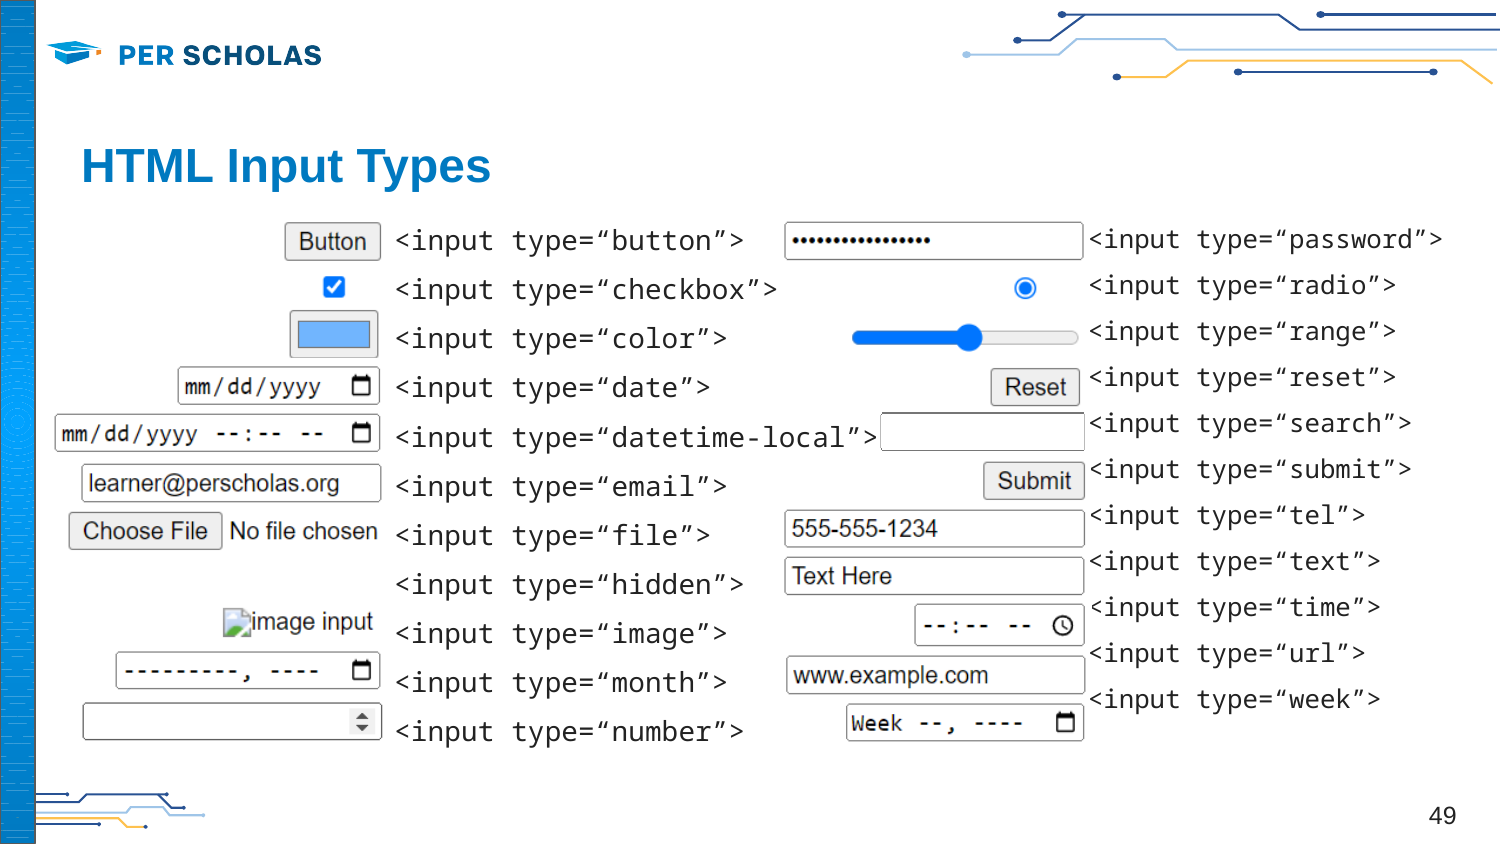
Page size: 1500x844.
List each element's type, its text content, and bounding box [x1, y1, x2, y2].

picture [50, 268, 386, 458]
picture [216, 602, 382, 642]
picture [78, 699, 387, 746]
picture [781, 312, 1091, 550]
picture [111, 647, 384, 695]
picture [844, 700, 1090, 746]
picture [781, 552, 1092, 698]
picture [63, 459, 393, 556]
list <input type=“button”> <input type=“checkbox”> <input type=“color”> <input type=“date”> <input type=“datetime-local”> <input type=“email”> <input type=“file”> <input type=“hidden”> <input type=“image”> <input type=“month”> <input type=“number”> [382, 211, 899, 769]
list <input type=“password”> <input type=“radio”> <input type=“range”> <input type=“reset”> <input type=“search”> <input type=“submit”> <input type=“tel”> <input type=“text”> <input type=“time”> <input type=“url”> <input type=“week”> [1076, 211, 1500, 769]
picture [280, 215, 388, 267]
picture [1010, 274, 1040, 304]
picture [780, 217, 1086, 265]
slide_number ‹#› [1395, 769, 1491, 836]
title HTML Input Types [69, 119, 1402, 207]
picture [36, 17, 339, 83]
